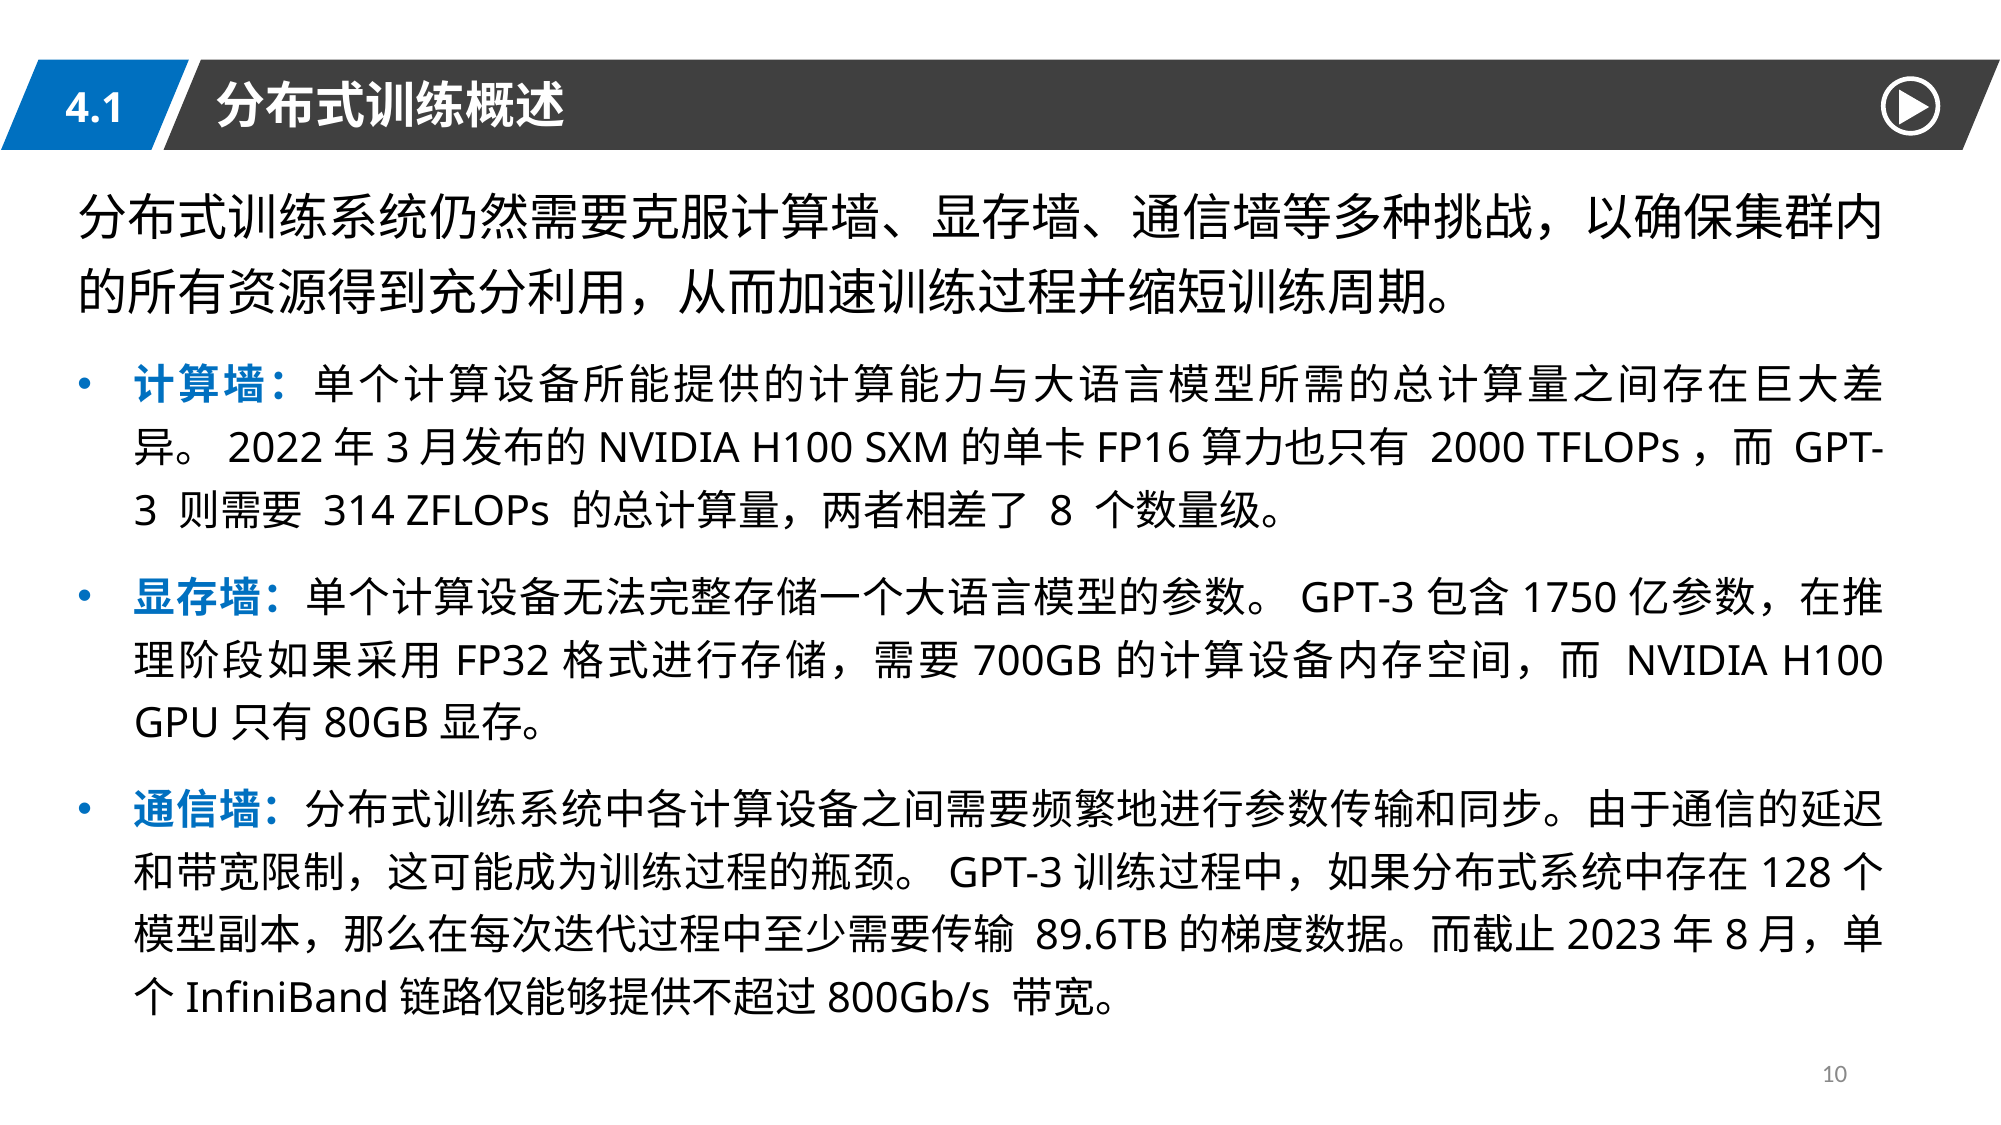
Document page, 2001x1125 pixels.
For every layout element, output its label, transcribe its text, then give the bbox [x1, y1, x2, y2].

slide_number 10 [1412, 1042, 1863, 1103]
text_box 分布式训练概述 [200, 66, 581, 142]
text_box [1883, 78, 1939, 134]
text_box [163, 59, 2000, 150]
text_box 分布式训练系统仍然需要克服计算墙、显存墙、通信墙等多种挑战，以确保集群内的所有资源得到充分利用，从而加速训练过程并缩短训练周期。 计算墙：单个计算设备所能提供的计算能力与大语言模型所需的总计算量之间存在巨大差异。2022年3月发布的NVIDIA H100 SXM的单卡FP16算力也只有 2000 TFLOPs，而 GPT-3 则需要 314 ZFLOPs 的总计算量，两者相差了 8 个数量级。 显存墙：单个计算设备无法完整存储一个大语言模型的参数。GPT-3包含1750亿参数，在推理阶段如果采用FP32格式进行存储，需要700GB的计算设备内存空间，而 NVIDIA H100 GPU只有80GB显存。 通信墙：分布式训练系统中各计算设备之间需要频繁地进行参数传输和同步。由于通信的延迟和带宽限制，这可能成为训练过程的瓶颈。GPT-3训练过程中，如果分布式系统中存在128个模型副本，那么在每次迭代过程中至少需要传输 89.6TB的梯度数据。而截止2023年8月，单个InfiniBand链路仅能够提供不超过800Gb/s 带宽。 [62, 163, 1900, 1028]
text_box [32, 59, 189, 120]
text_box 4.1 [26, 73, 164, 138]
text_box [1, 89, 157, 150]
